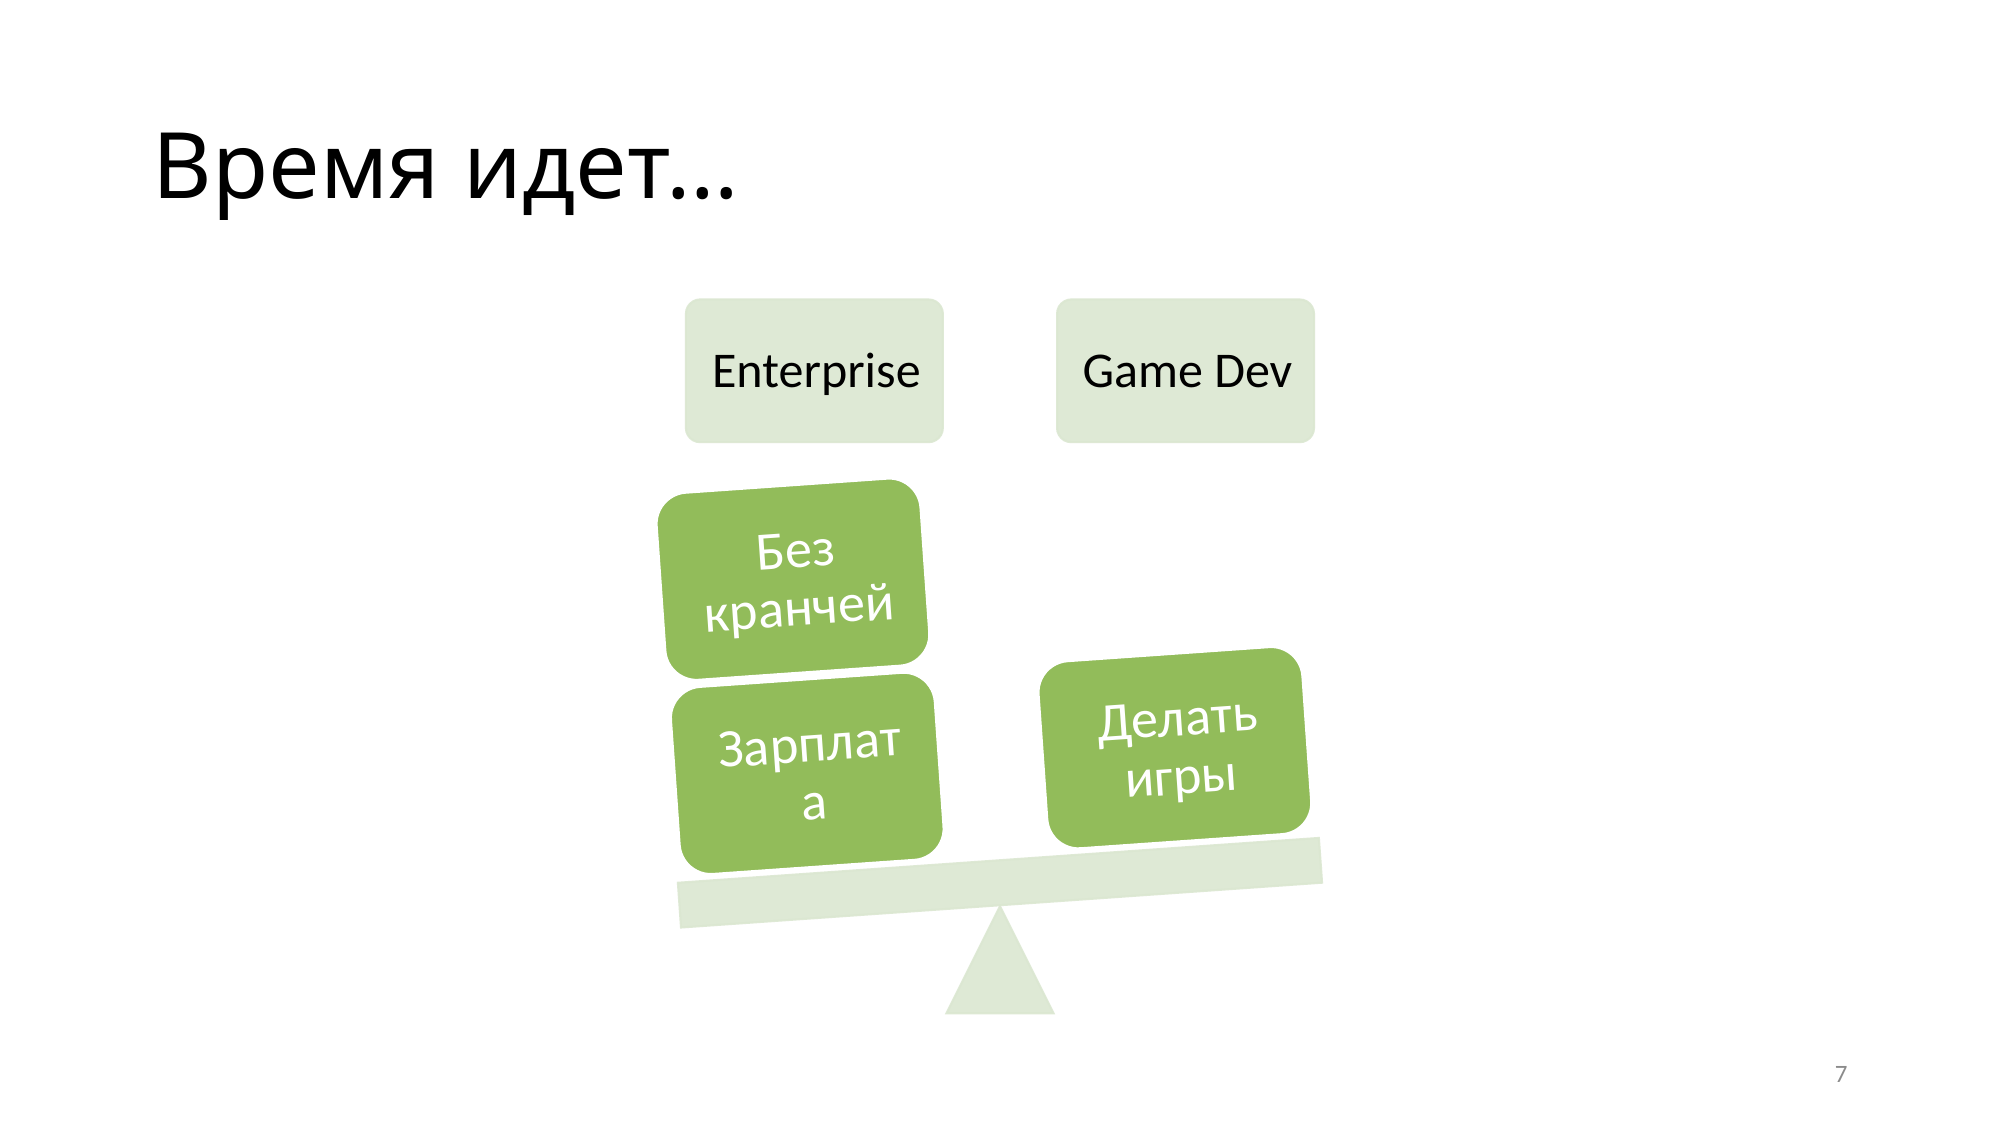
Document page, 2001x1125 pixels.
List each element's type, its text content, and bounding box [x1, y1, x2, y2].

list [137, 299, 1863, 1014]
slide_number 7 [1412, 1042, 1863, 1103]
title Время идет… [137, 59, 1863, 278]
